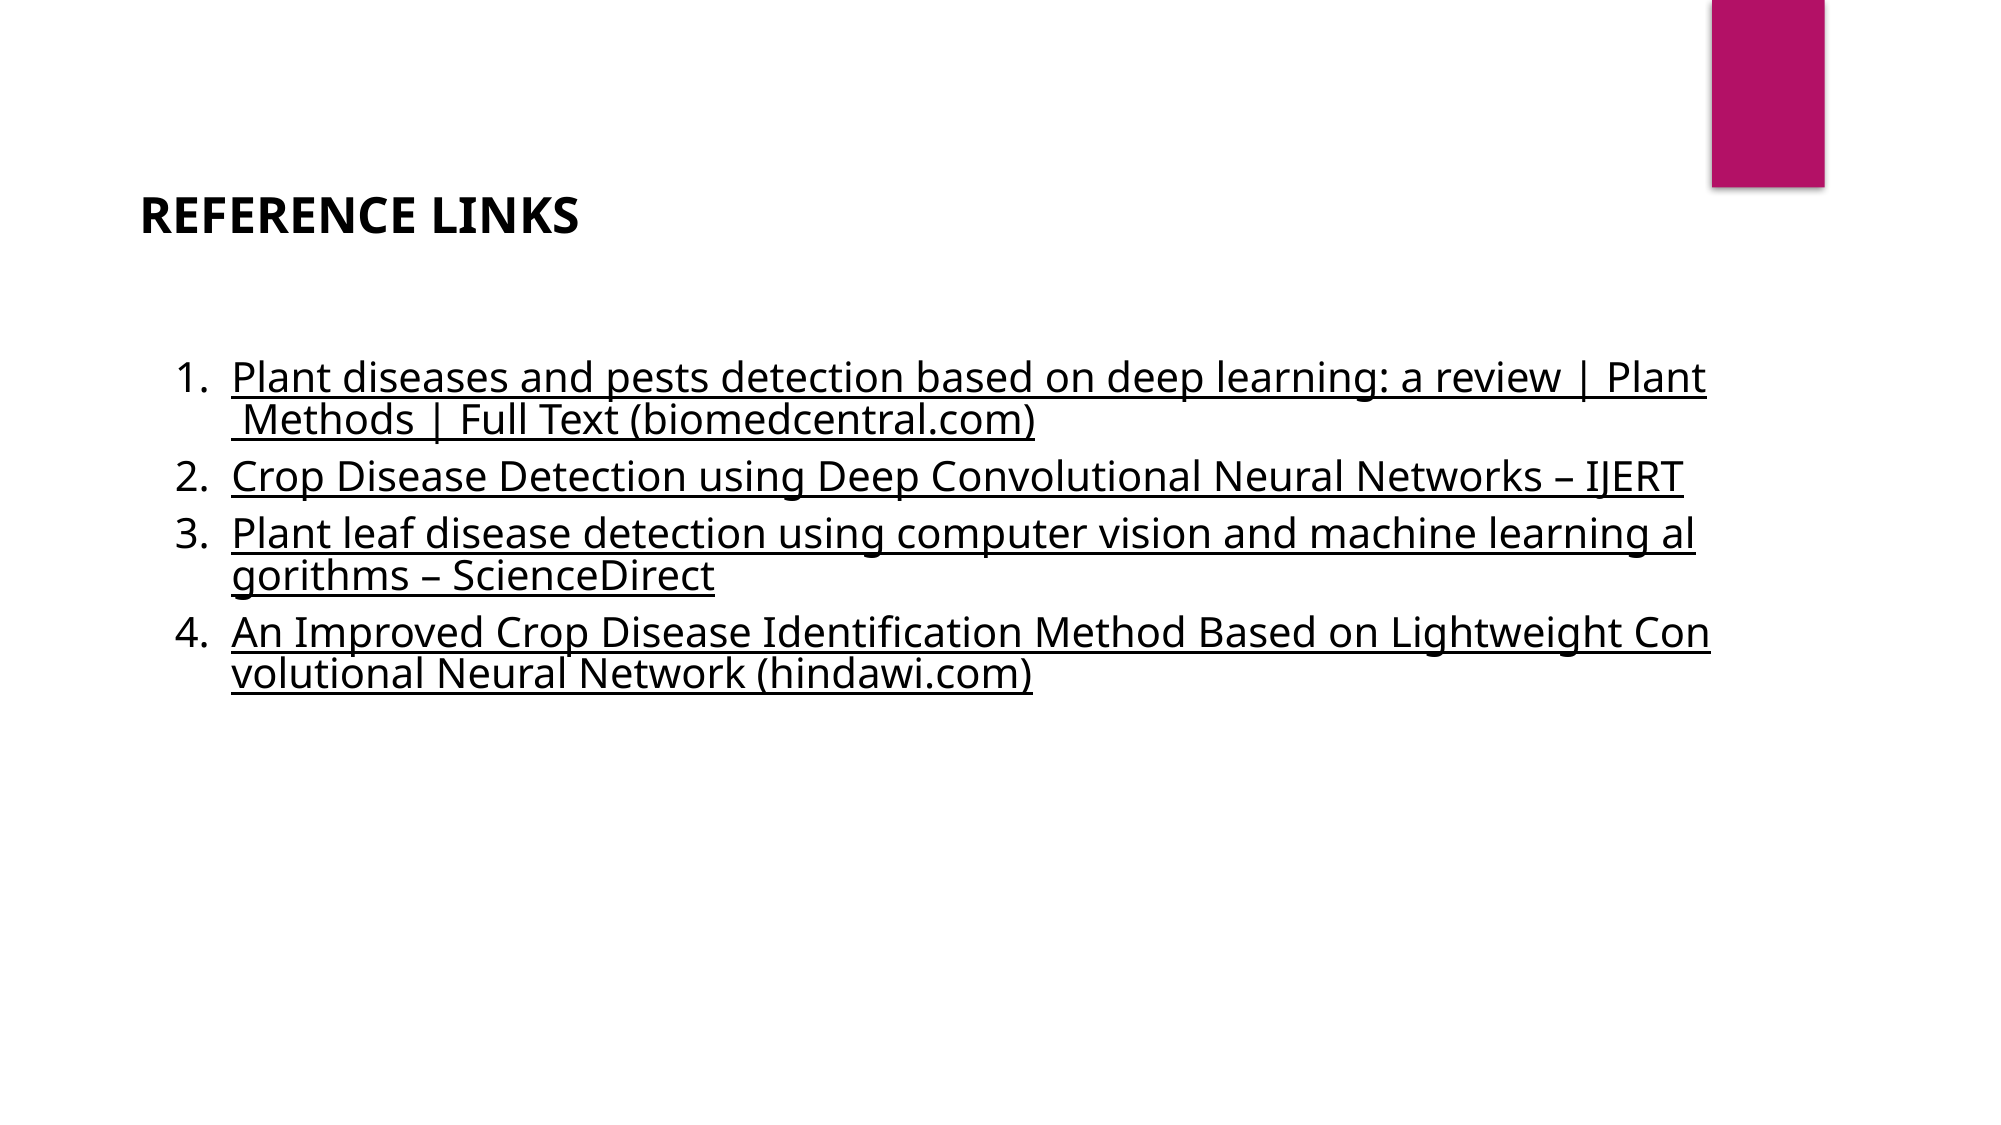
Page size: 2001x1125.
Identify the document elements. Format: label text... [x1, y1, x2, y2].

text_box Plant diseases and pests detection based on deep learning: a review | Plant Methods | Full Text (biomedcentral.com) Crop Disease Detection using Deep Convolutional Neural Networks – IJERT Plant leaf disease detection using computer vision and machine learning algorithms – ScienceDirect An Improved Crop Disease Identification Method Based on Lightweight Convolutional Neural Network (hindawi.com) [160, 343, 1728, 587]
text_box REFERENCE LINKS [125, 176, 1709, 251]
